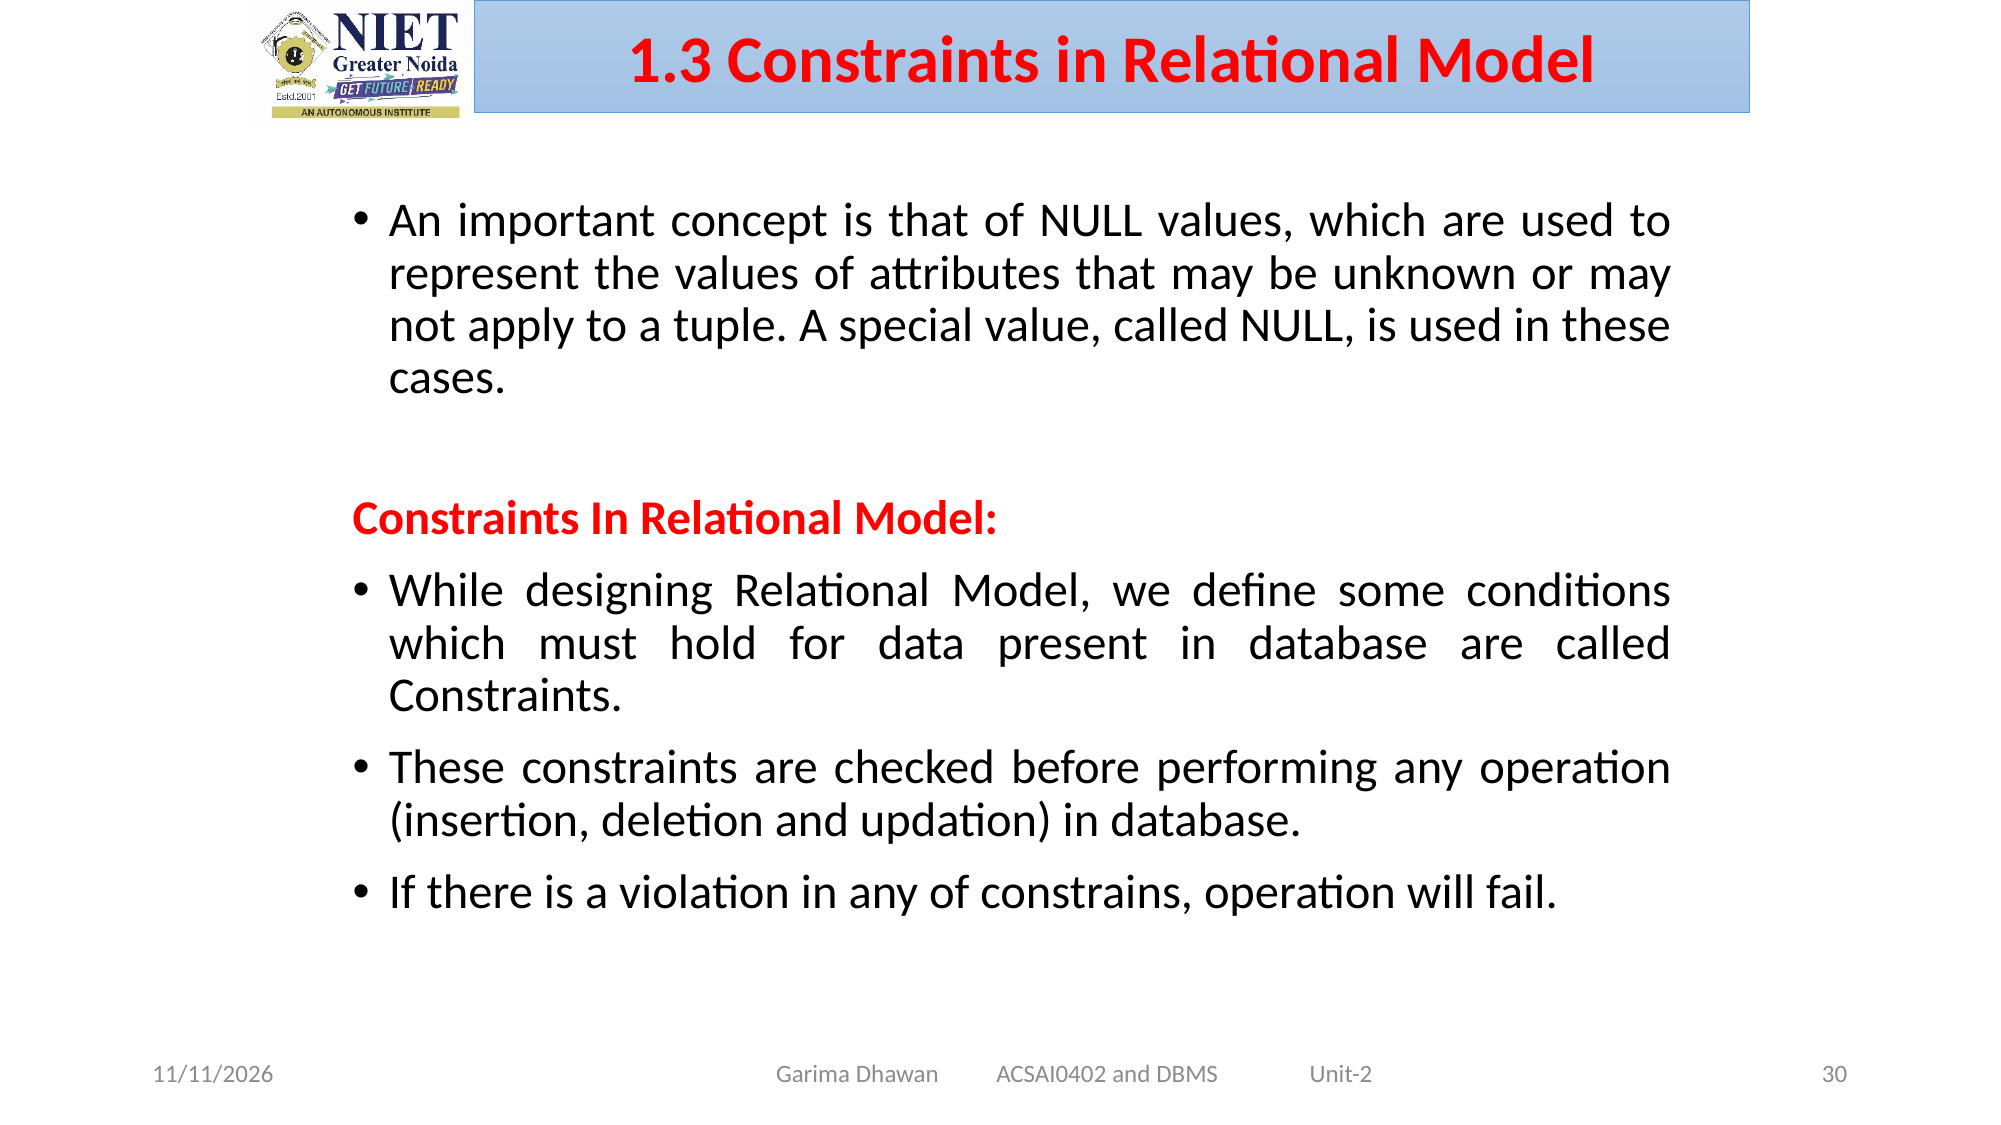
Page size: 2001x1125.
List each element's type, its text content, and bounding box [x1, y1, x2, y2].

footer Garima Dhawan ACSAI0402 and DBMS Unit-2 [662, 1042, 1412, 1103]
picture [247, 0, 473, 129]
text_box 1.3 Constraints in Relational Model [474, 0, 1750, 113]
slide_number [137, 1042, 588, 1103]
list An important concept is that of NULL values, which are used to represent the values of attributes that may be unknown or may not apply to a tuple. A special value, called NULL, is used in these cases. Constraints In Relational Model: While designing Relational Model, we define some conditions which must hold for data present in database are called Constraints. These constraints are checked before performing any operation (insertion, deletion and updation) in database. If there is a violation in any of constrains, operation will fail. [337, 187, 1688, 930]
slide_number 30 [1412, 1042, 1863, 1103]
